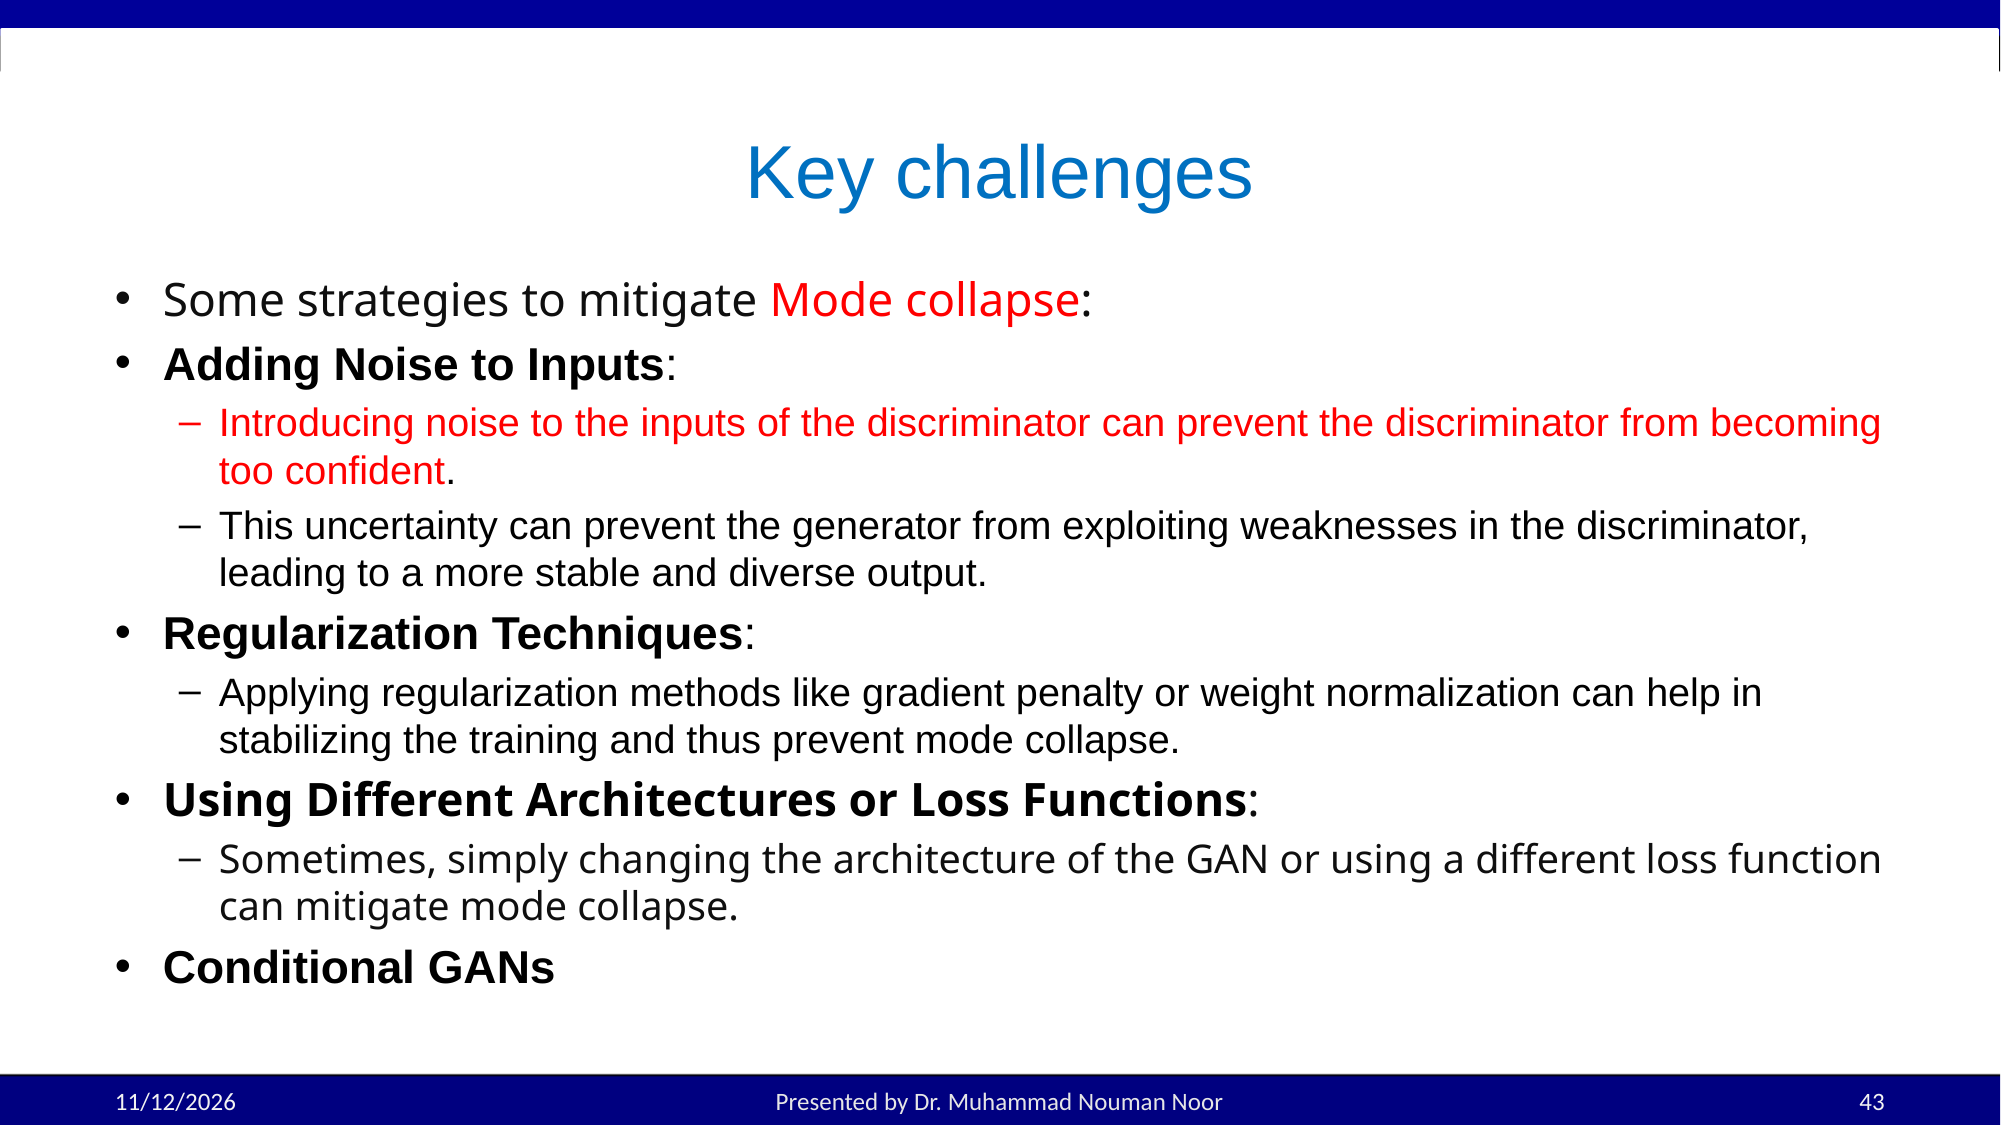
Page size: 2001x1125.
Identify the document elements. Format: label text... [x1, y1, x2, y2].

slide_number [99, 1062, 567, 1125]
list Some strategies to mitigate Mode collapse: Adding Noise to Inputs: Introducing noise to the inputs of the discriminator can prevent the discriminator from becoming too confident. This uncertainty can prevent the generator from exploiting weaknesses in the discriminator, leading to a more stable and diverse output. Regularization Techniques: Applying regularization methods like gradient penalty or weight normalization can help in stabilizing the training and thus prevent mode collapse. Using Different Architectures or Loss Functions: Sometimes, simply changing the architecture of the GAN or using a different loss function can mitigate mode collapse. Conditional GANs [99, 262, 1900, 1005]
slide_number 43 [1433, 1062, 1900, 1125]
footer Presented by Dr. Muhammad Nouman Noor [683, 1062, 1317, 1125]
title Key challenges [99, 99, 1900, 238]
picture [0, 0, 2001, 1125]
